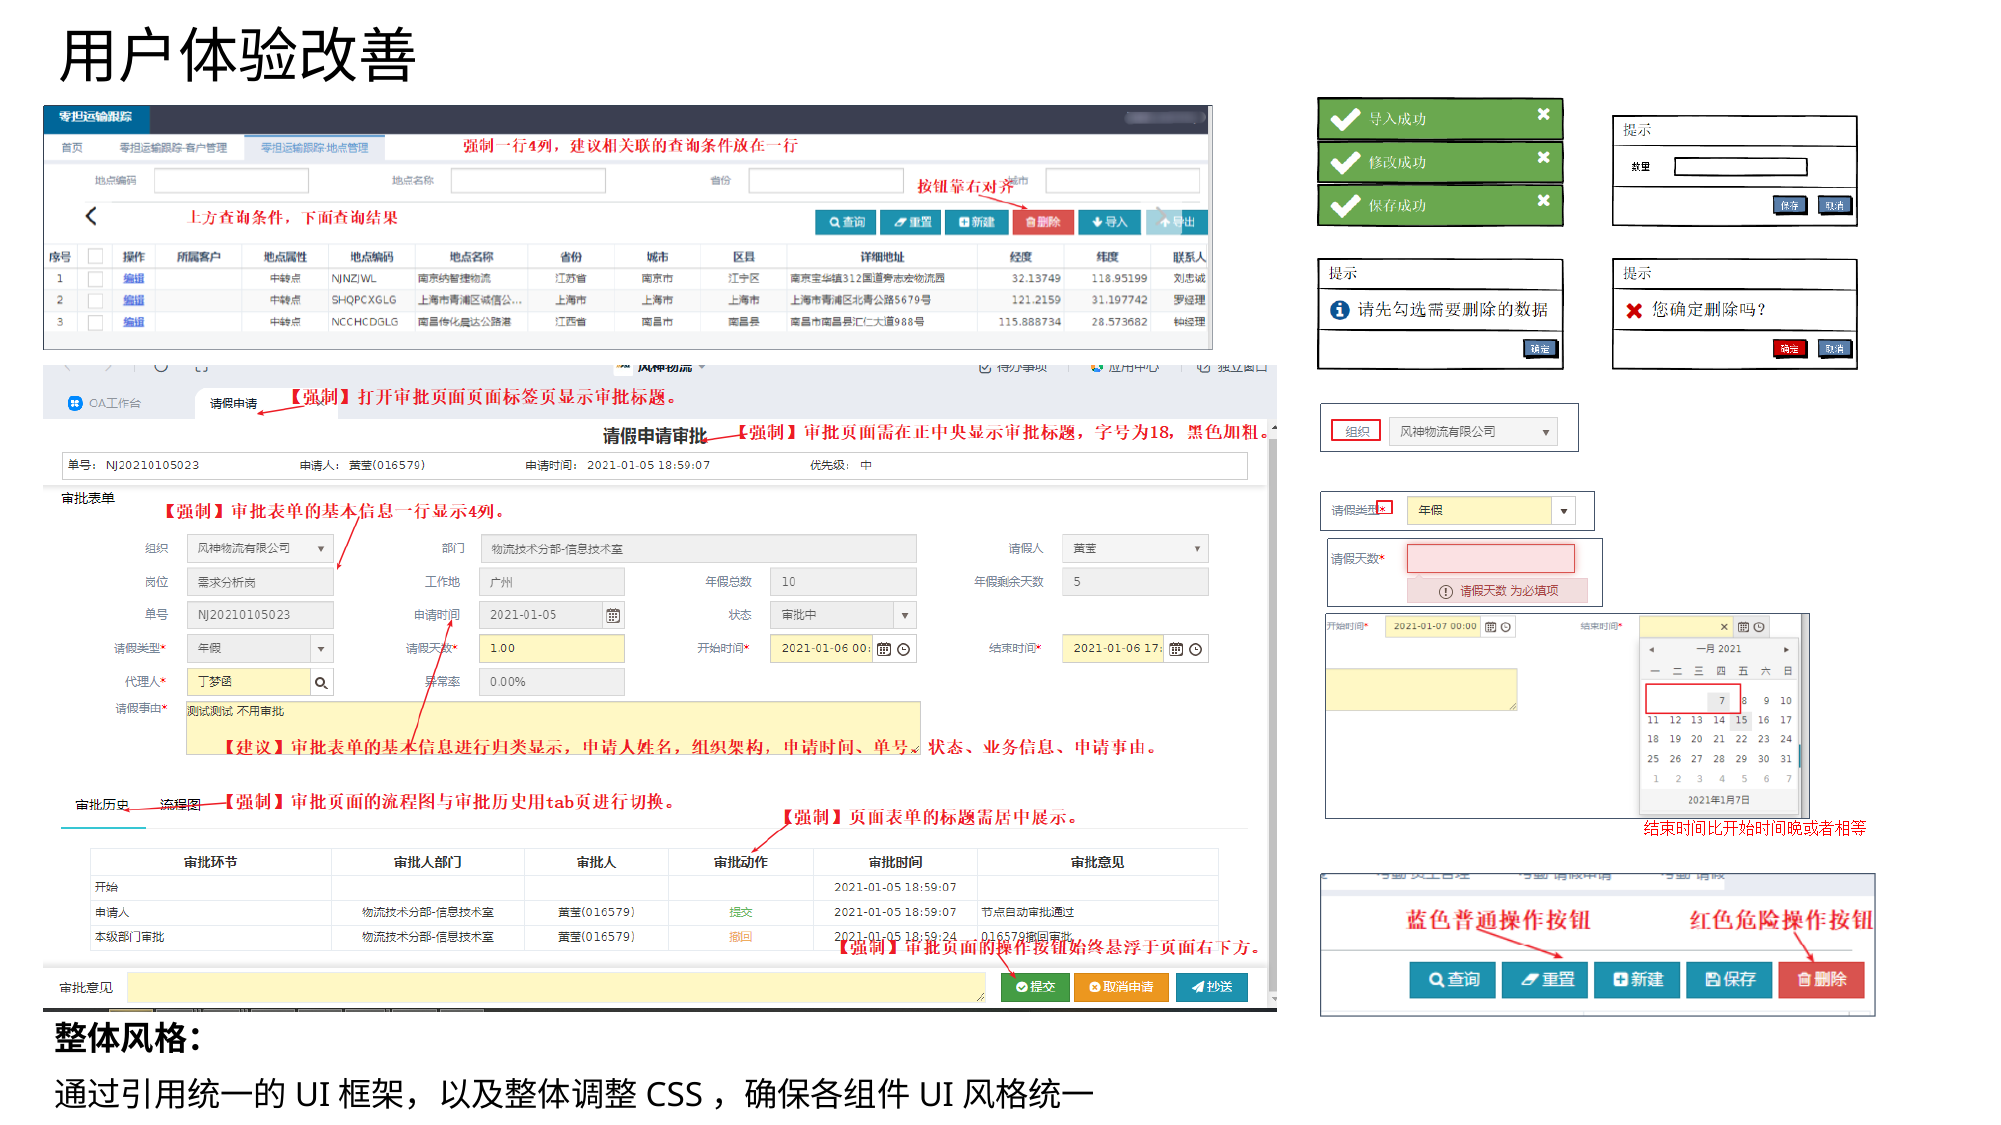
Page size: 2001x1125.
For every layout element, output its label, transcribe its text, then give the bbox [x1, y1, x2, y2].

picture [80, 112, 131, 121]
picture [1320, 873, 1877, 1018]
picture [43, 365, 1277, 1012]
picture [1317, 97, 1858, 370]
text_box 整体风格： 通过引用统一的UI框架，以及整体调整CSS，确保各组件UI风格统一 [43, 1012, 1164, 1119]
picture [61, 112, 77, 121]
picture [1320, 403, 1875, 844]
text_box 用户体验改善 [43, 17, 1769, 98]
picture [43, 105, 1213, 350]
